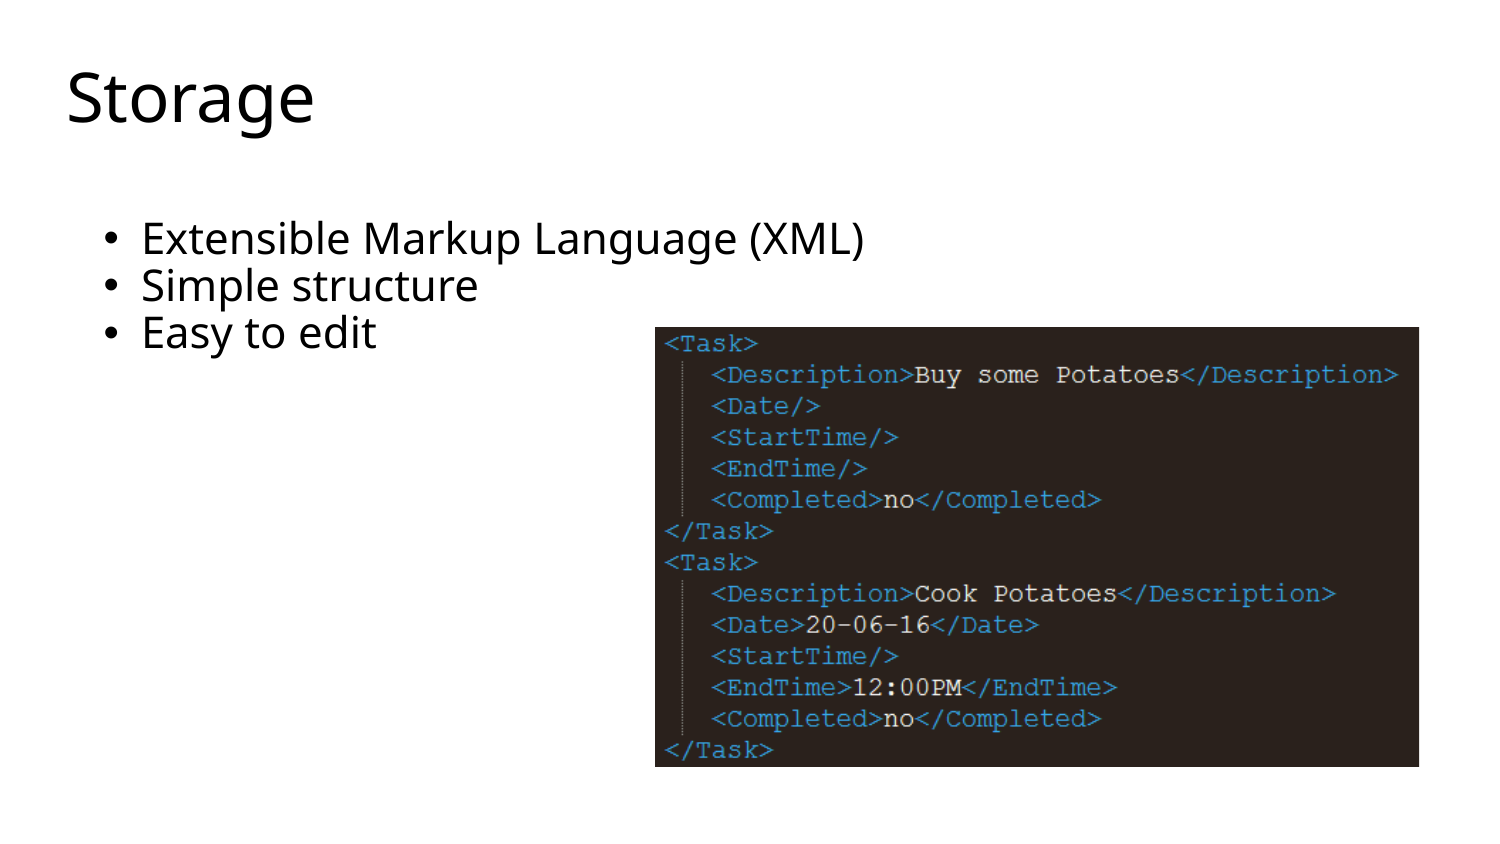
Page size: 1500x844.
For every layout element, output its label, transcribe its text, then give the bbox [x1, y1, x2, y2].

title Storage [51, 48, 1449, 180]
picture [654, 327, 1420, 767]
list Extensible Markup Language (XML) Simple structure Easy to edit [51, 201, 1449, 750]
